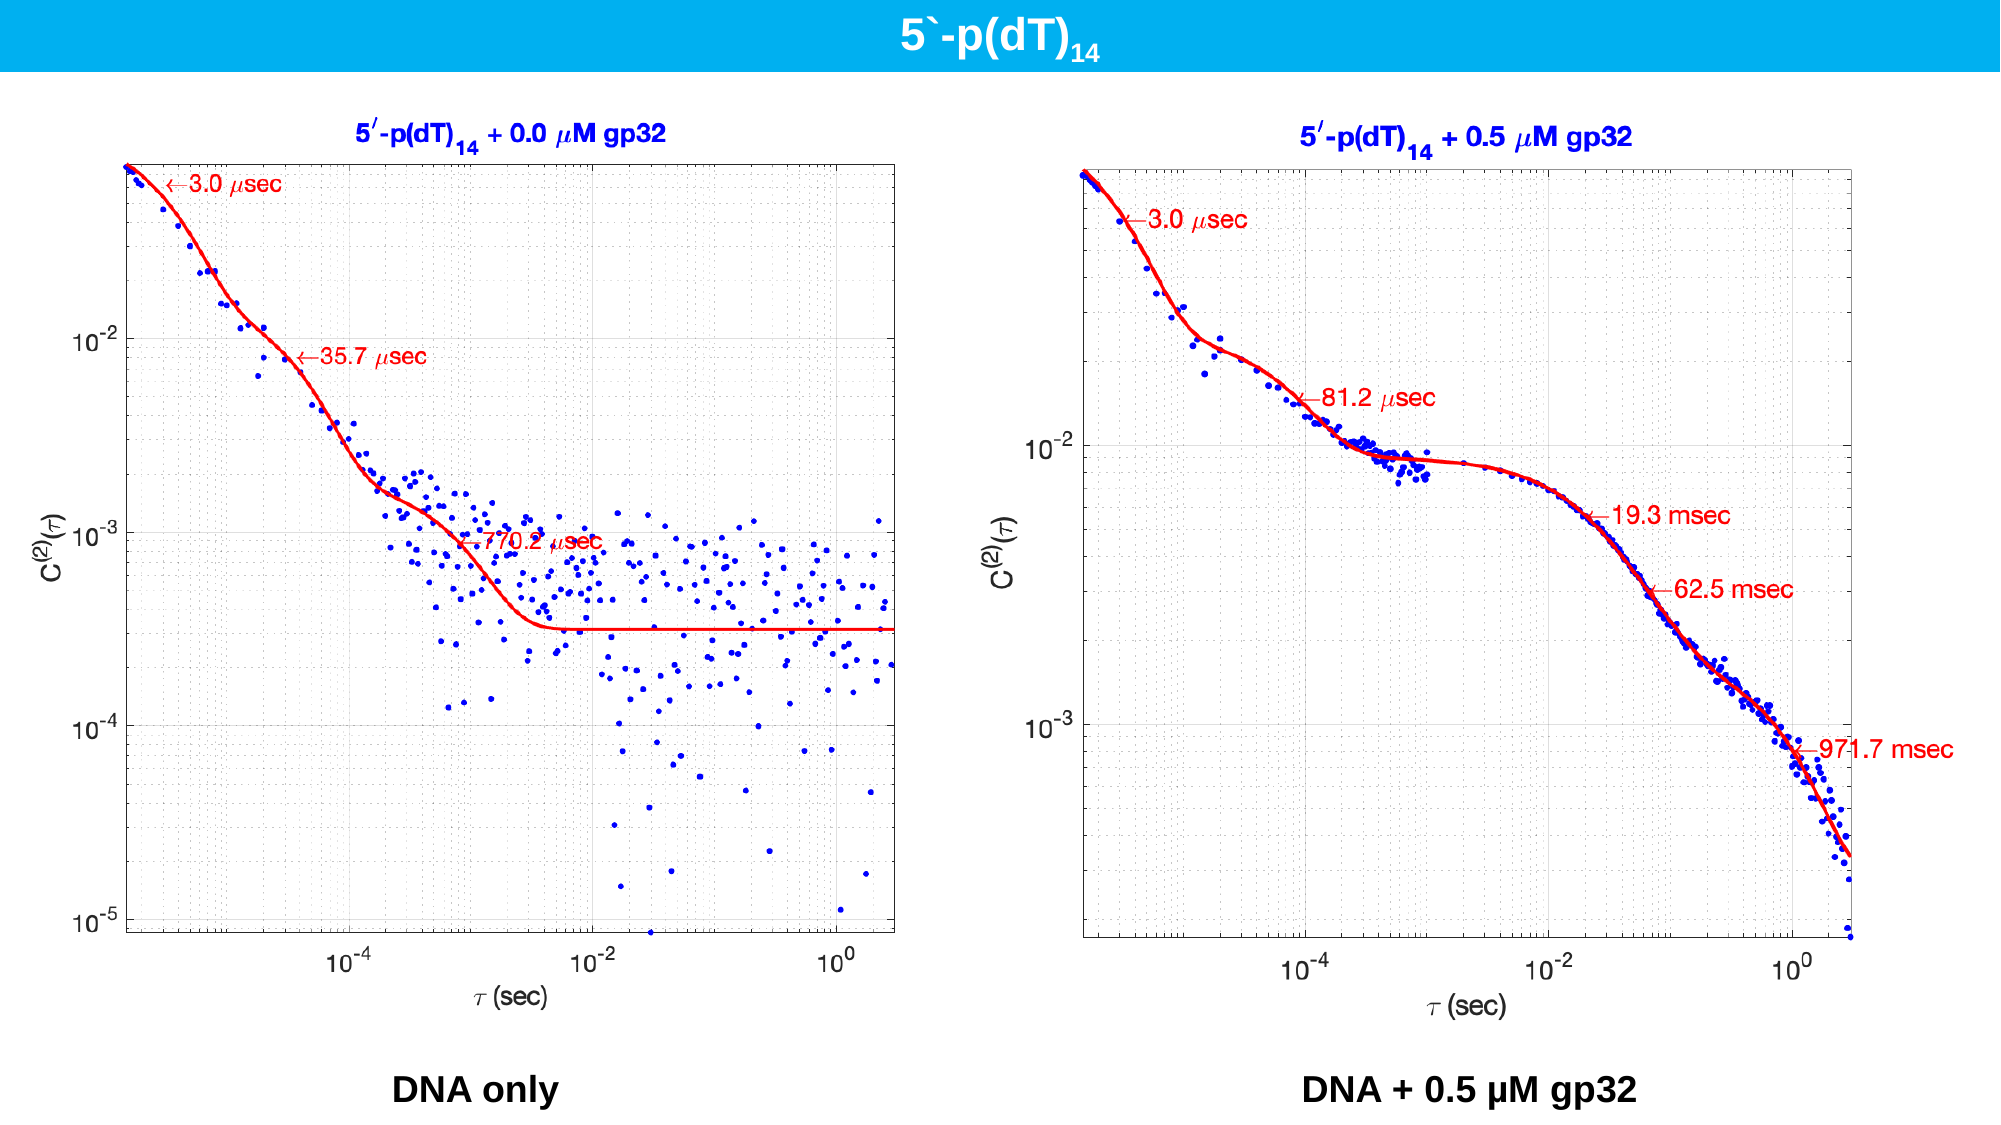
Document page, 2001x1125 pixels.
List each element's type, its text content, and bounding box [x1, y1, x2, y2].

picture [28, 110, 924, 1020]
text_box DNA only [377, 1058, 575, 1118]
text_box DNA + 0.5 µM gp32 [1286, 1058, 1653, 1118]
text_box 5`-p(dT)14 [0, 0, 2000, 73]
picture [978, 108, 1962, 1029]
